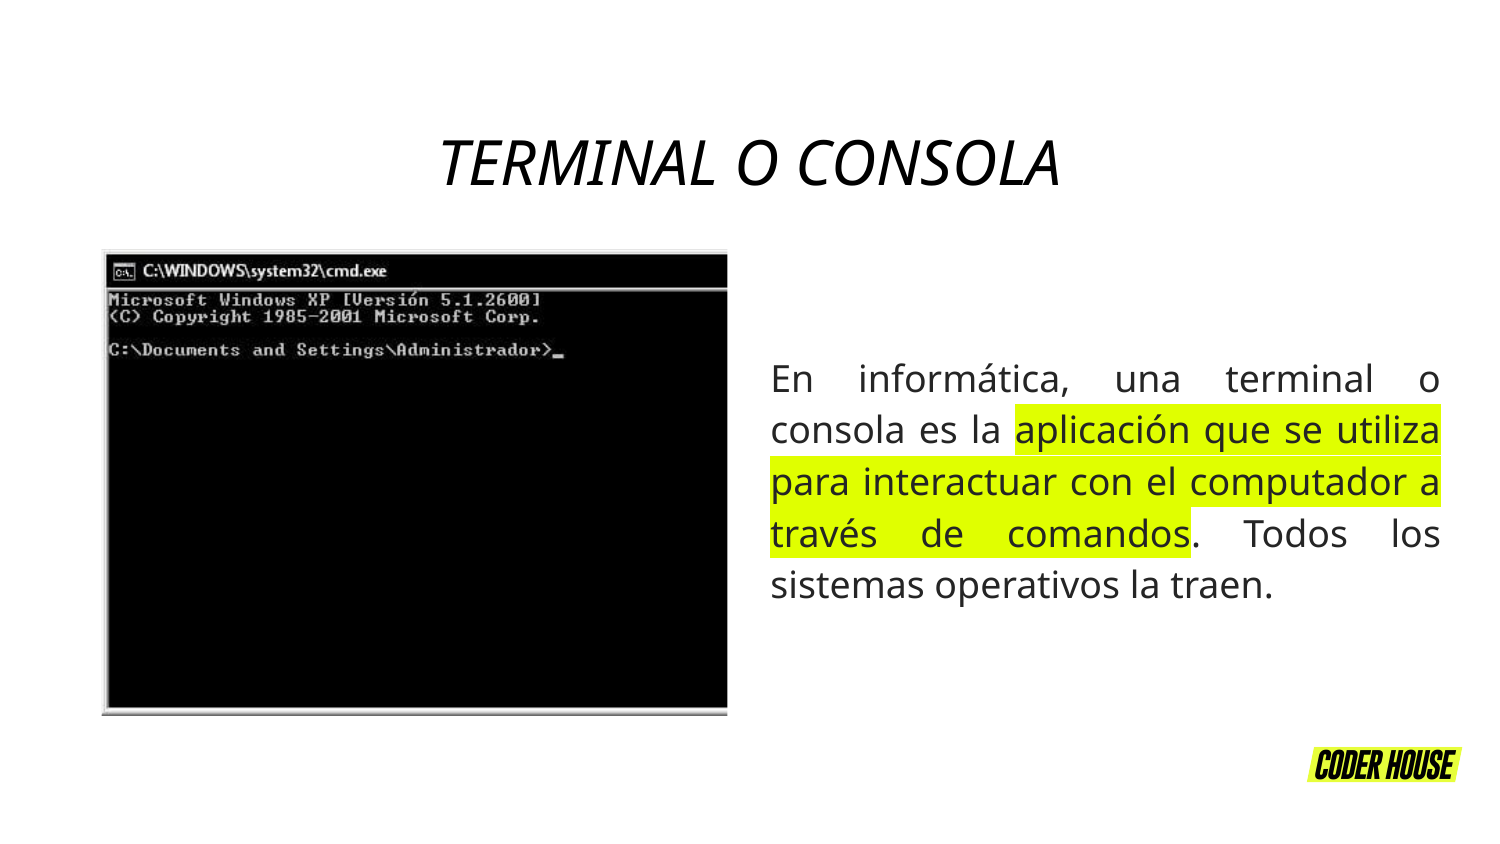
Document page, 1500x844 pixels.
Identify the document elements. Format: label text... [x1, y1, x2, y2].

subtitle TERMINAL O CONSOLA [201, 96, 1299, 216]
text_box En informática, una terminal o consola es la aplicación que se utiliza para interactuar con el computador a través de comandos. Todos los sistemas operativos la traen. [755, 239, 1457, 715]
picture [101, 249, 728, 716]
picture [1302, 741, 1466, 788]
